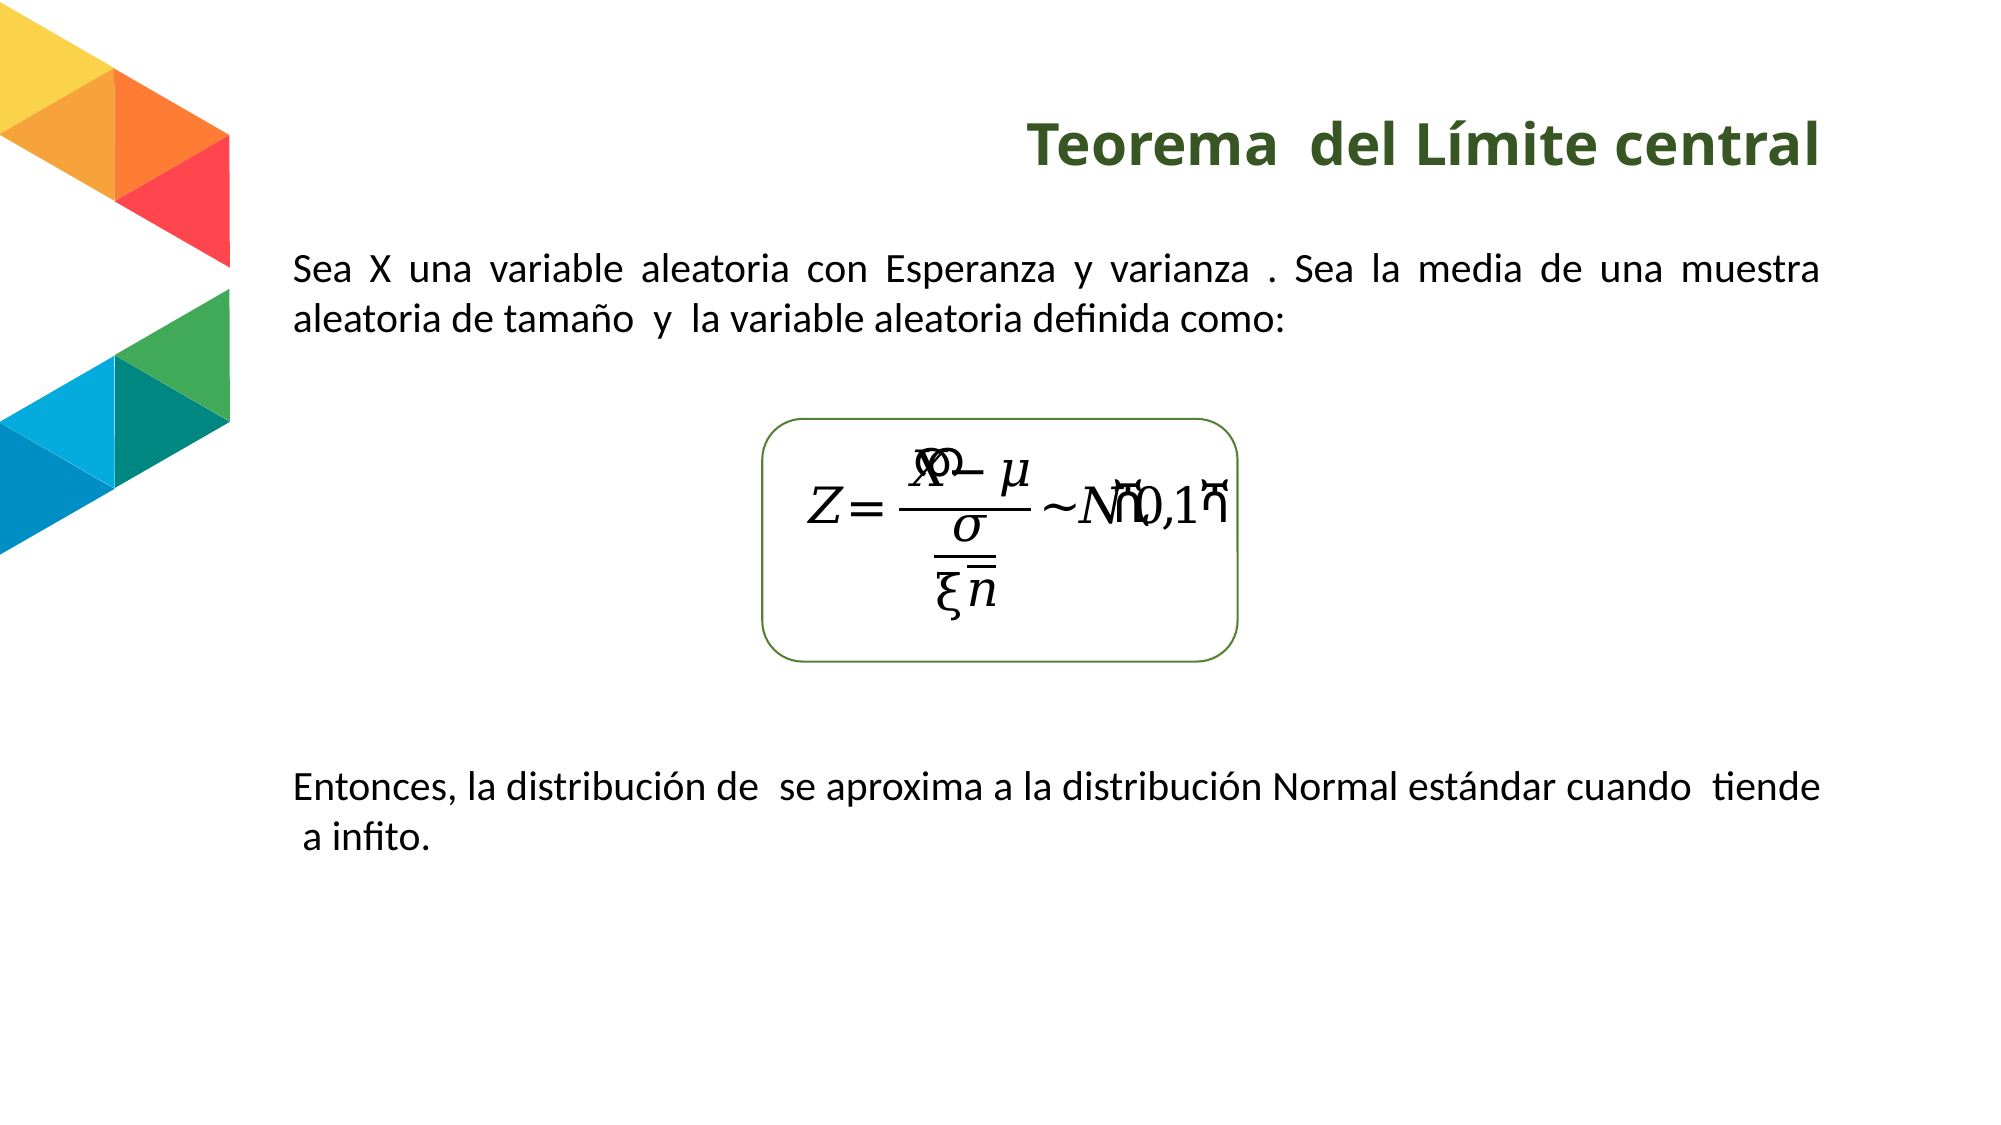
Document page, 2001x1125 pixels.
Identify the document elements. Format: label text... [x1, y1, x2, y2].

title Teorema del Límite central [402, 108, 1836, 206]
text_box [762, 631, 1372, 692]
text_box [761, 435, 1239, 663]
text_box [779, 417, 1221, 425]
picture [769, 425, 1231, 643]
